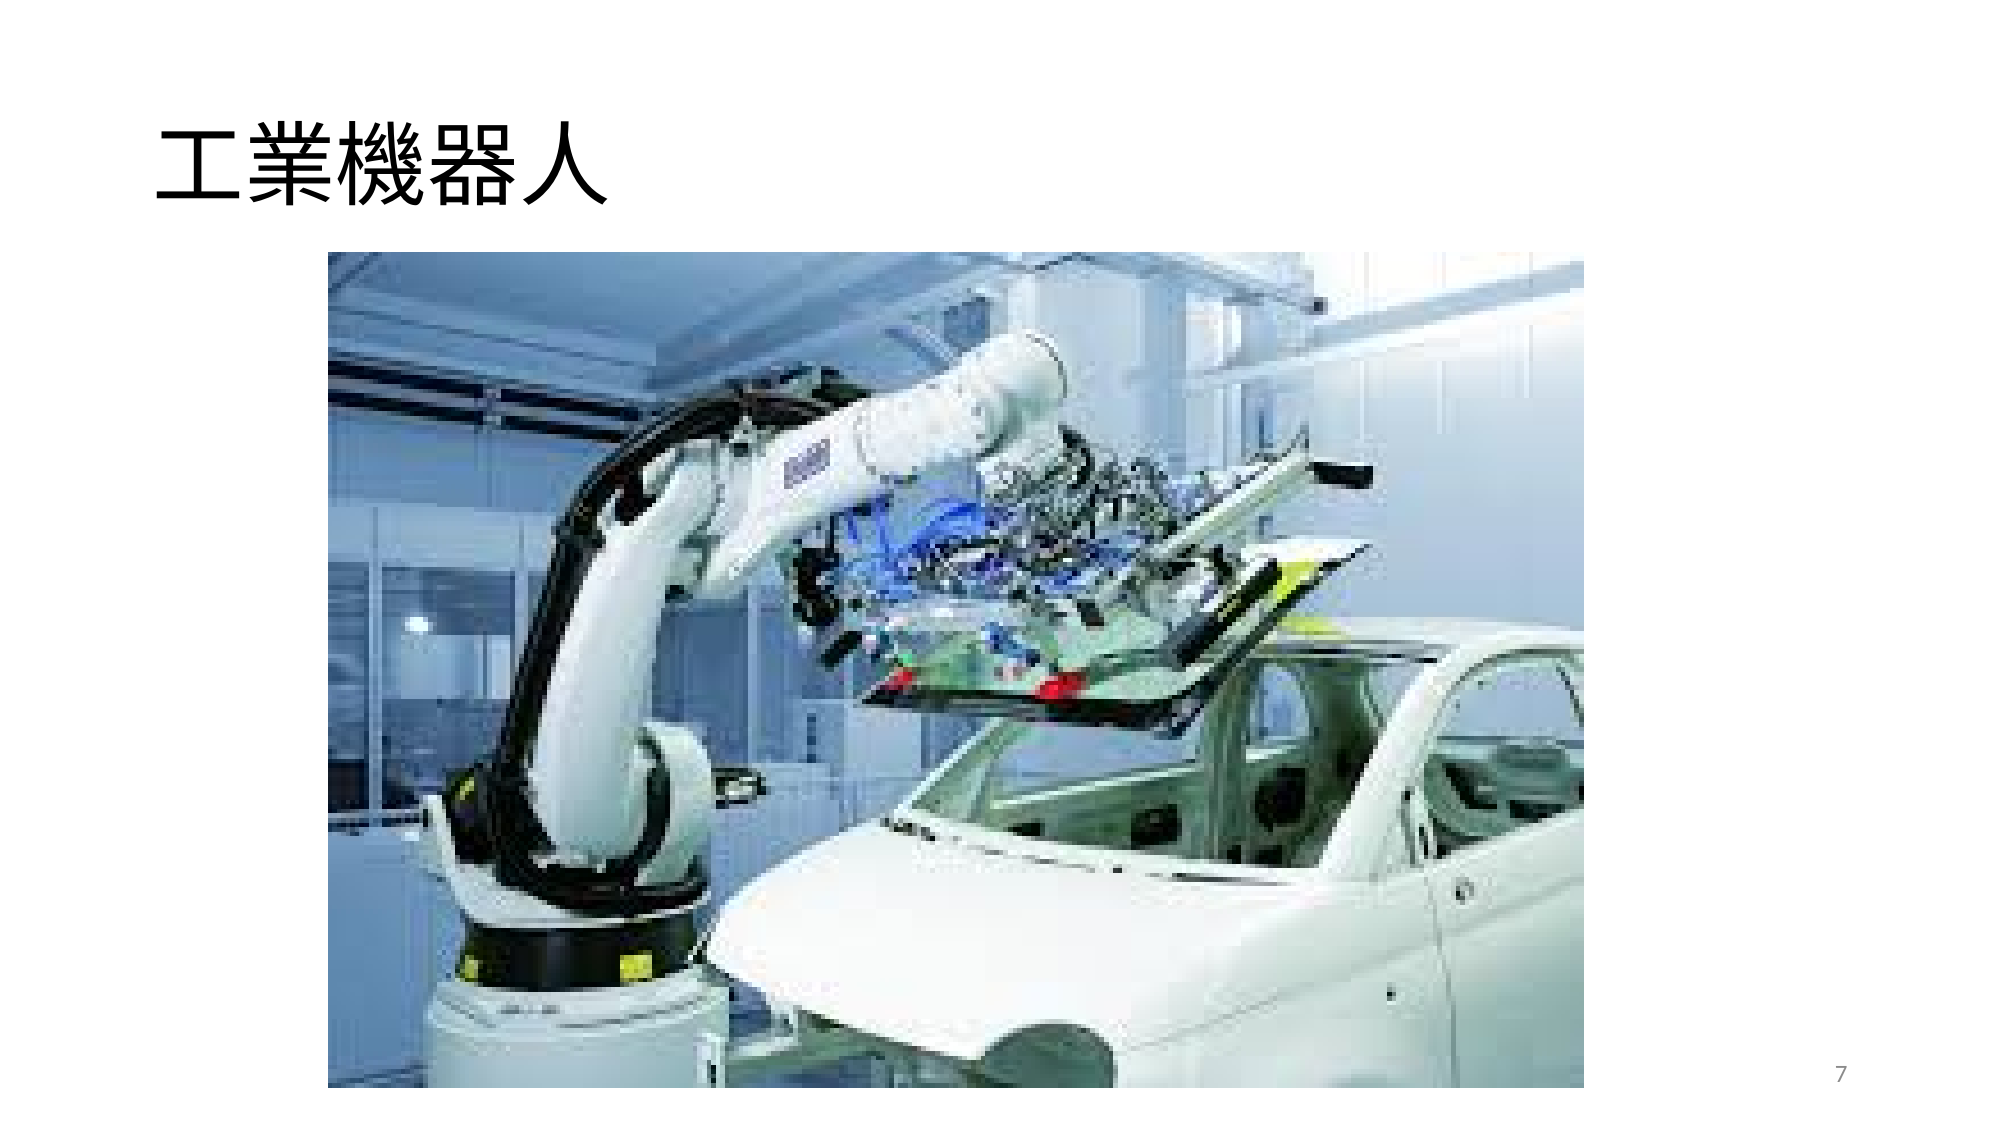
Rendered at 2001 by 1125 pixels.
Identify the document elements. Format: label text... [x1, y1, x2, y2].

slide_number 7 [1412, 1042, 1863, 1103]
picture [328, 252, 1584, 1088]
title 工業機器人 [137, 59, 1863, 278]
